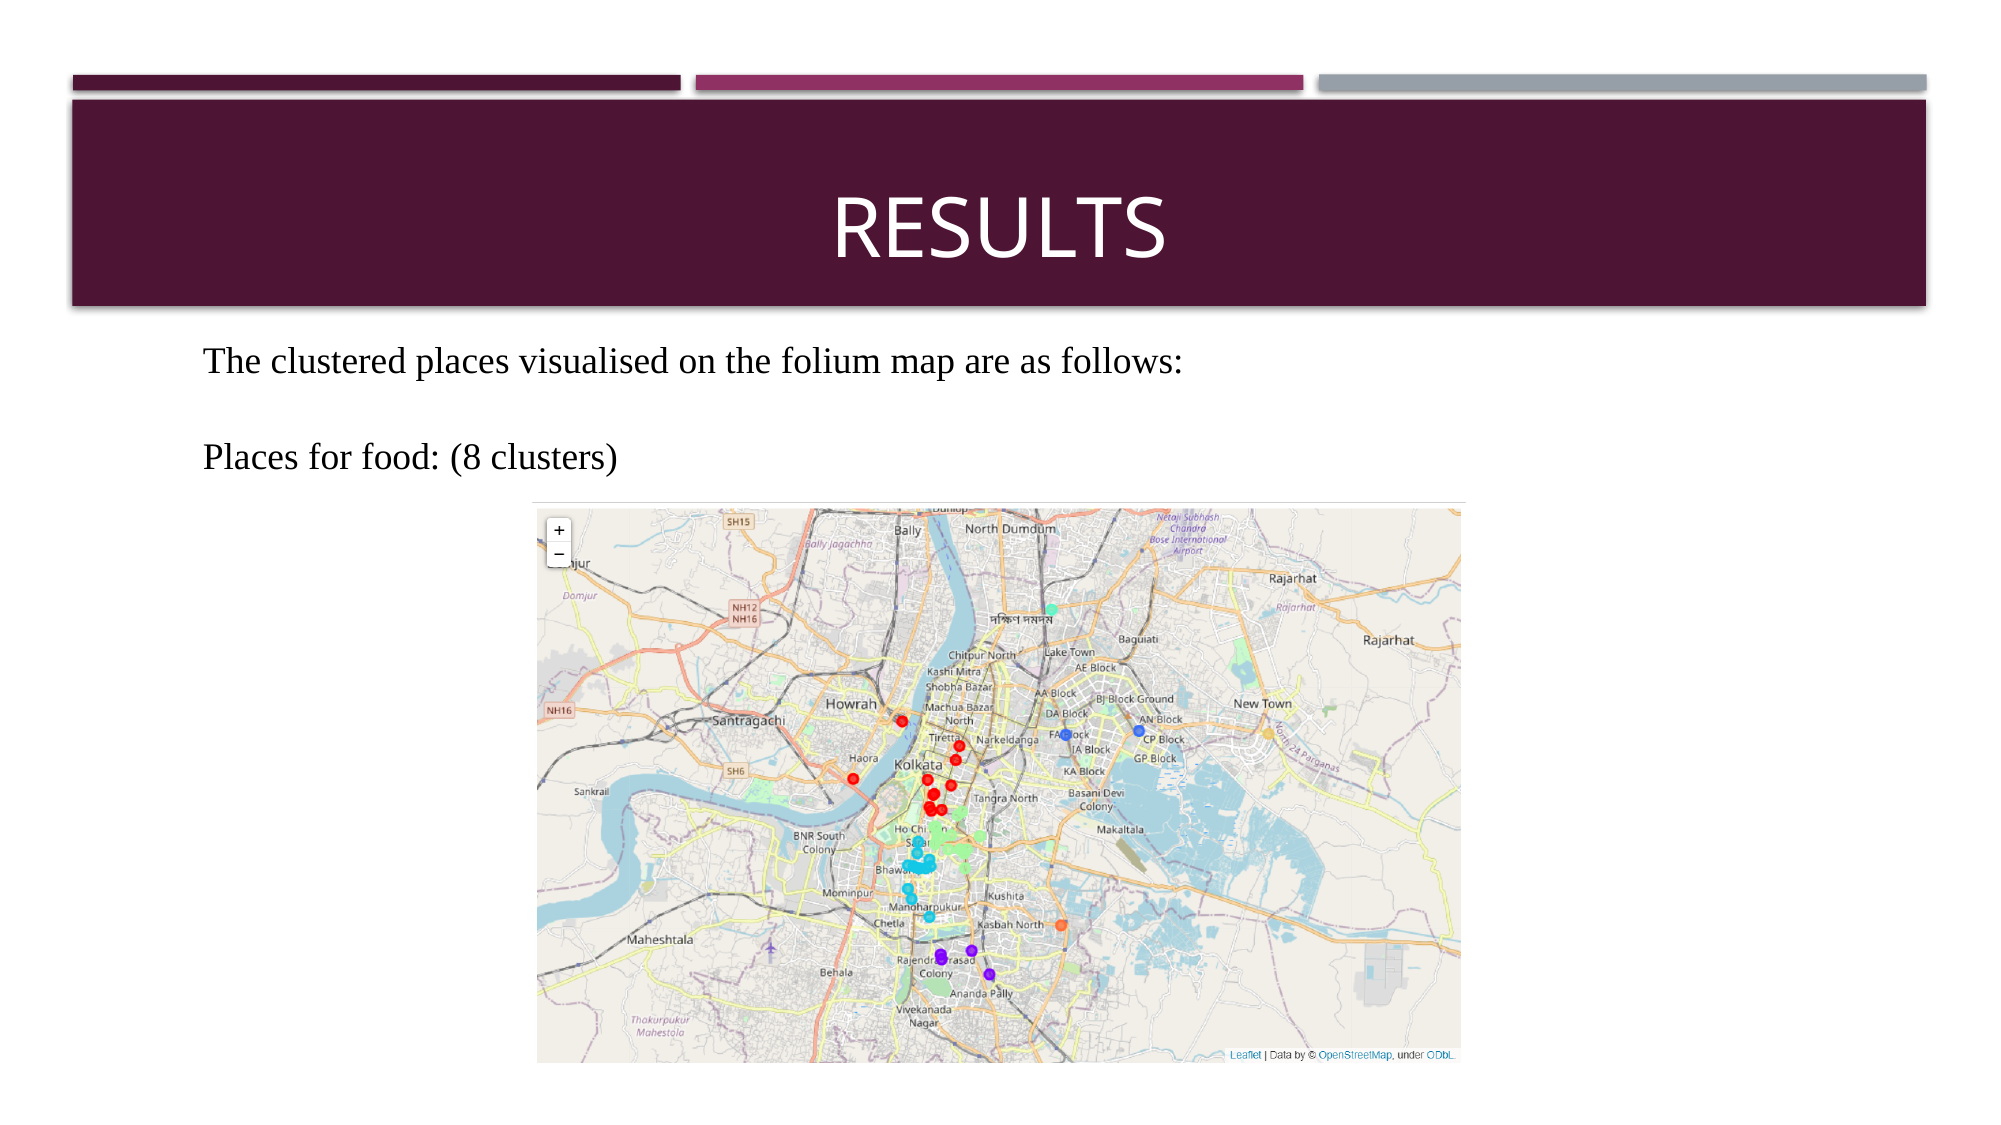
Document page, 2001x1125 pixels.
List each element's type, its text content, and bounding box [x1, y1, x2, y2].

text_box The clustered places visualised on the folium map are as follows: Places for food: (8 clusters) [94, 325, 1904, 485]
title Results [94, 119, 1904, 282]
picture [531, 501, 1467, 1069]
